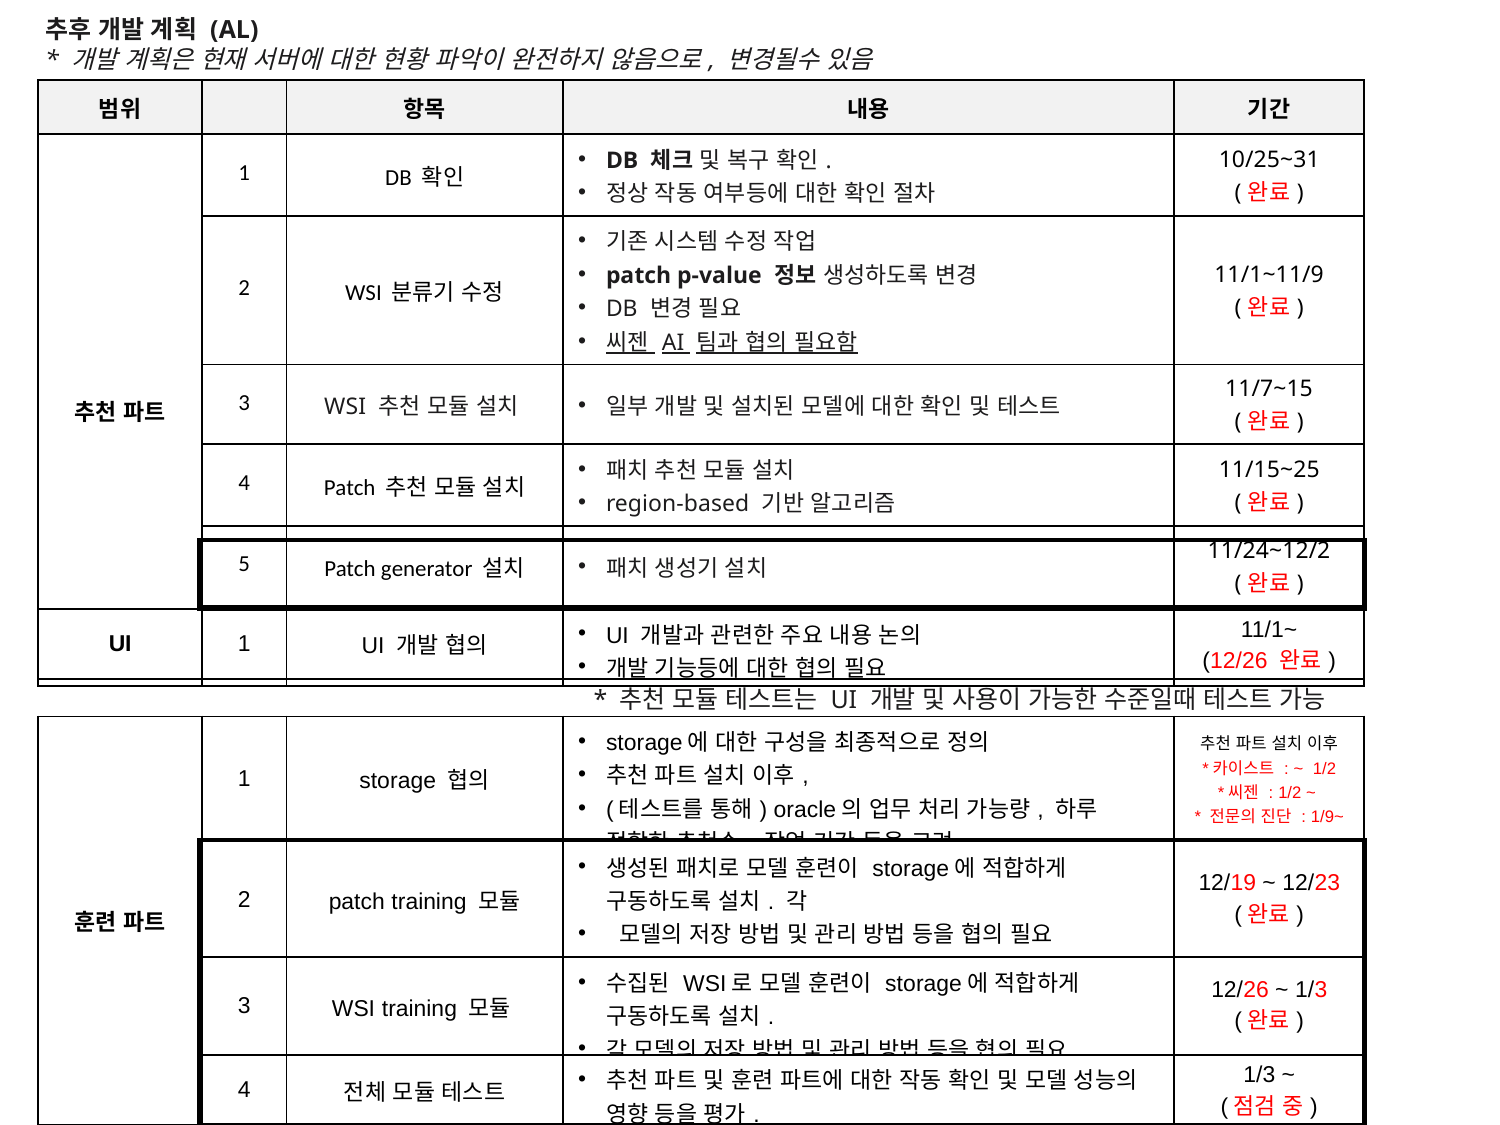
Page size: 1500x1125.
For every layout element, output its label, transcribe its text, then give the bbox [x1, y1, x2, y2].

table_cell Patch generator 설치 [287, 527, 562, 539]
table_cell 10/25~31 (완료) [1175, 135, 1363, 215]
table_header 11/1~ (12/26 완료) [1175, 610, 1363, 678]
text_box * 추천 모듈 테스트는 UI 개발 및 사용이 가능한 수준일때 테스트 가능 [578, 675, 1500, 721]
text_box [199, 539, 1365, 610]
table_header storage에 대한 구성을 최종적으로 정의 추천 파트 설치 이후, (테스트를 통해) oracle의 업무 처리 가능량, 하루 적합한 추천수, 작업 기간 등을 고려 [564, 717, 1173, 839]
table_cell 추천 파트 [39, 135, 201, 608]
table_header storage 협의 [287, 717, 562, 839]
table_cell 패치 추천 모듈 설치 region-based 기반 알고리즘 [564, 445, 1173, 525]
text_box [199, 839, 1365, 1125]
table_header 범위 [39, 81, 201, 133]
table_header 내용 [564, 81, 1173, 133]
table_cell 11/7~15 (완료) [1175, 365, 1363, 443]
table_cell WSI 분류기 수정 [287, 217, 562, 364]
table_header [203, 81, 286, 133]
table_cell WSI 추천 모듈 설치 [287, 365, 562, 443]
table_cell 일부 개발 및 설치된 모델에 대한 확인 및 테스트 [564, 365, 1173, 443]
table_cell 2 [203, 217, 286, 364]
table_cell 6 [203, 680, 286, 685]
table_header 항목 [287, 81, 562, 133]
table_header 기간 [1175, 81, 1363, 133]
table_cell Patch 추천 모듈 설치 [287, 445, 562, 525]
table_cell 11/15~25 (완료) [1175, 445, 1363, 525]
table_header UI 개발과 관련한 주요 내용 논의 개발 기능등에 대한 협의 필요 [564, 610, 1173, 678]
table_header UI [39, 610, 201, 678]
table_cell 추천 파트 모듈 테스트 [287, 680, 562, 685]
table_cell 기존 시스템 수정 작업 patch p-value 정보 생성하도록 변경 DB 변경 필요 씨젠 AI 팀과 협의 필요함 [564, 217, 1173, 364]
table_cell 4 [203, 445, 286, 525]
table_cell 11/24~12/2 (완료) [1175, 527, 1363, 539]
table_cell 1 [203, 135, 286, 215]
table_cell 3 [203, 365, 286, 443]
table_cell 추천 파트 [39, 680, 201, 685]
table_header 1 [203, 717, 286, 839]
text_box 추후 개발 계획 (AL) * 개발 계획은 현재 서버에 대한 현황 파악이 완전하지 않음으로, 변경될수 있음 [30, 6, 1303, 81]
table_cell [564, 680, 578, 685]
table_header 훈련 파트 [39, 717, 201, 1124]
table_header 추천 파트 설치 이후 *카이스트 : ~ 1/2 *씨젠 : 1/2 ~ * 전문의 진단 : 1/9~ [1175, 717, 1363, 839]
table_header 1 [203, 610, 286, 678]
table_cell DB 확인 [287, 135, 562, 215]
table_cell 패치 생성기 설치 [564, 527, 1173, 539]
table_header UI 개발 협의 [287, 610, 562, 678]
table_cell 5 [203, 527, 286, 539]
table_cell 11/1~11/9 (완료) [1175, 217, 1363, 364]
table_cell DB 체크 및 복구 확인. 정상 작동 여부등에 대한 확인 절차 [564, 135, 1173, 215]
